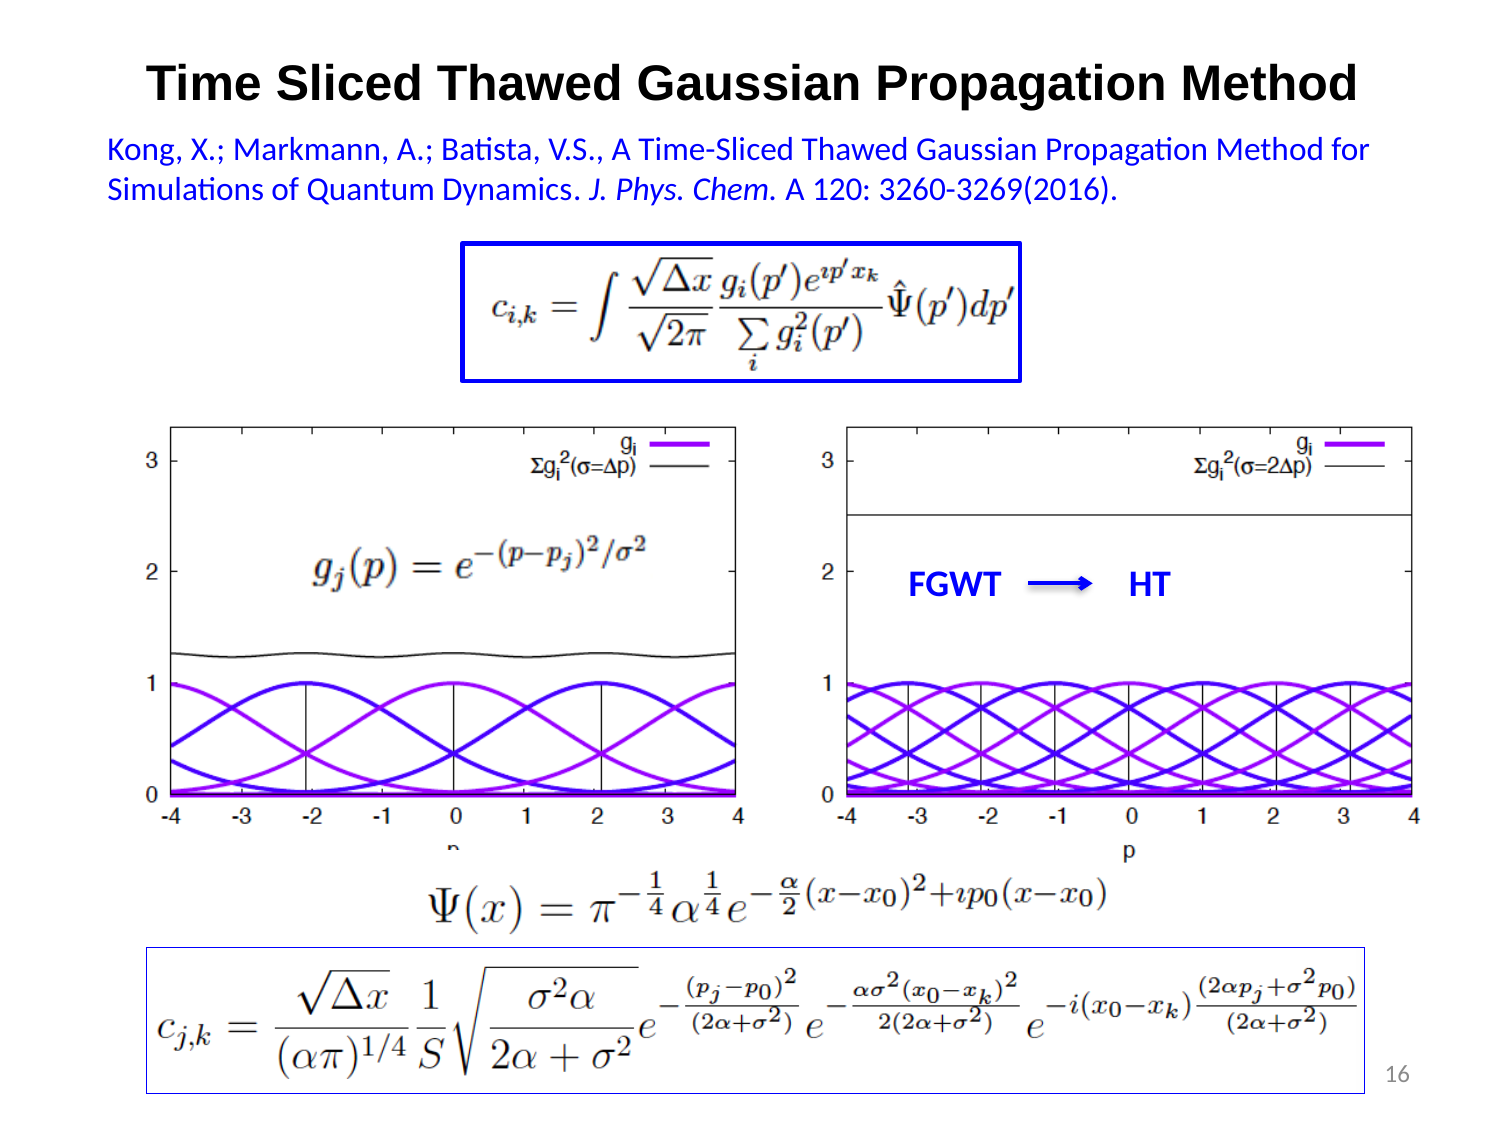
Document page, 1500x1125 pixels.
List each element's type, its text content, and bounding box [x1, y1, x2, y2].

picture [464, 245, 1018, 379]
text_box Time Sliced Thawed Gaussian Propagation Method [131, 42, 1375, 118]
picture [129, 407, 1430, 1094]
slide_number 16 [1074, 1042, 1425, 1103]
text_box Kong, X.; Markmann, A.; Batista, V.S., A Time-Sliced Thawed Gaussian Propagation Method for Simulations of Quantum Dynamics. J. Phys. Chem. A 120: 3260-3269(2016). [92, 119, 1458, 215]
